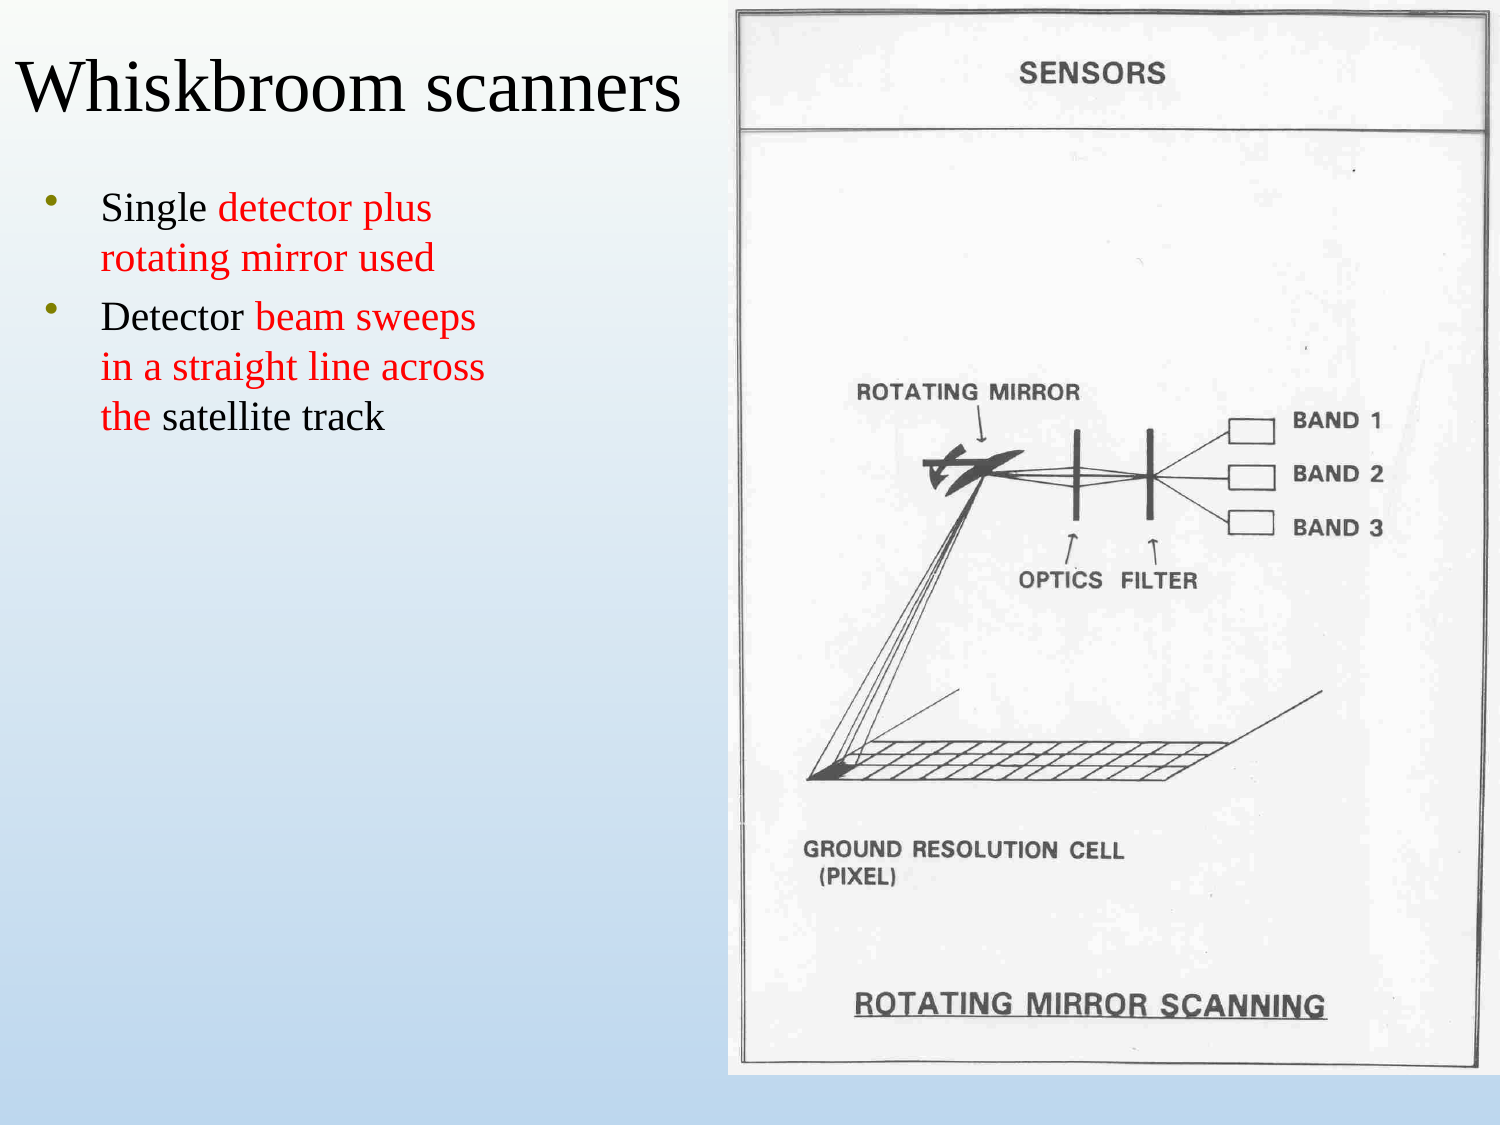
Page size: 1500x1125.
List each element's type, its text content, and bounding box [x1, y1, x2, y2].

list Single detector plus rotating mirror used Detector beam sweeps in a straight line across the satellite track [29, 172, 526, 979]
title Whiskbroom scanners [0, 18, 722, 138]
picture [727, 0, 1500, 1076]
